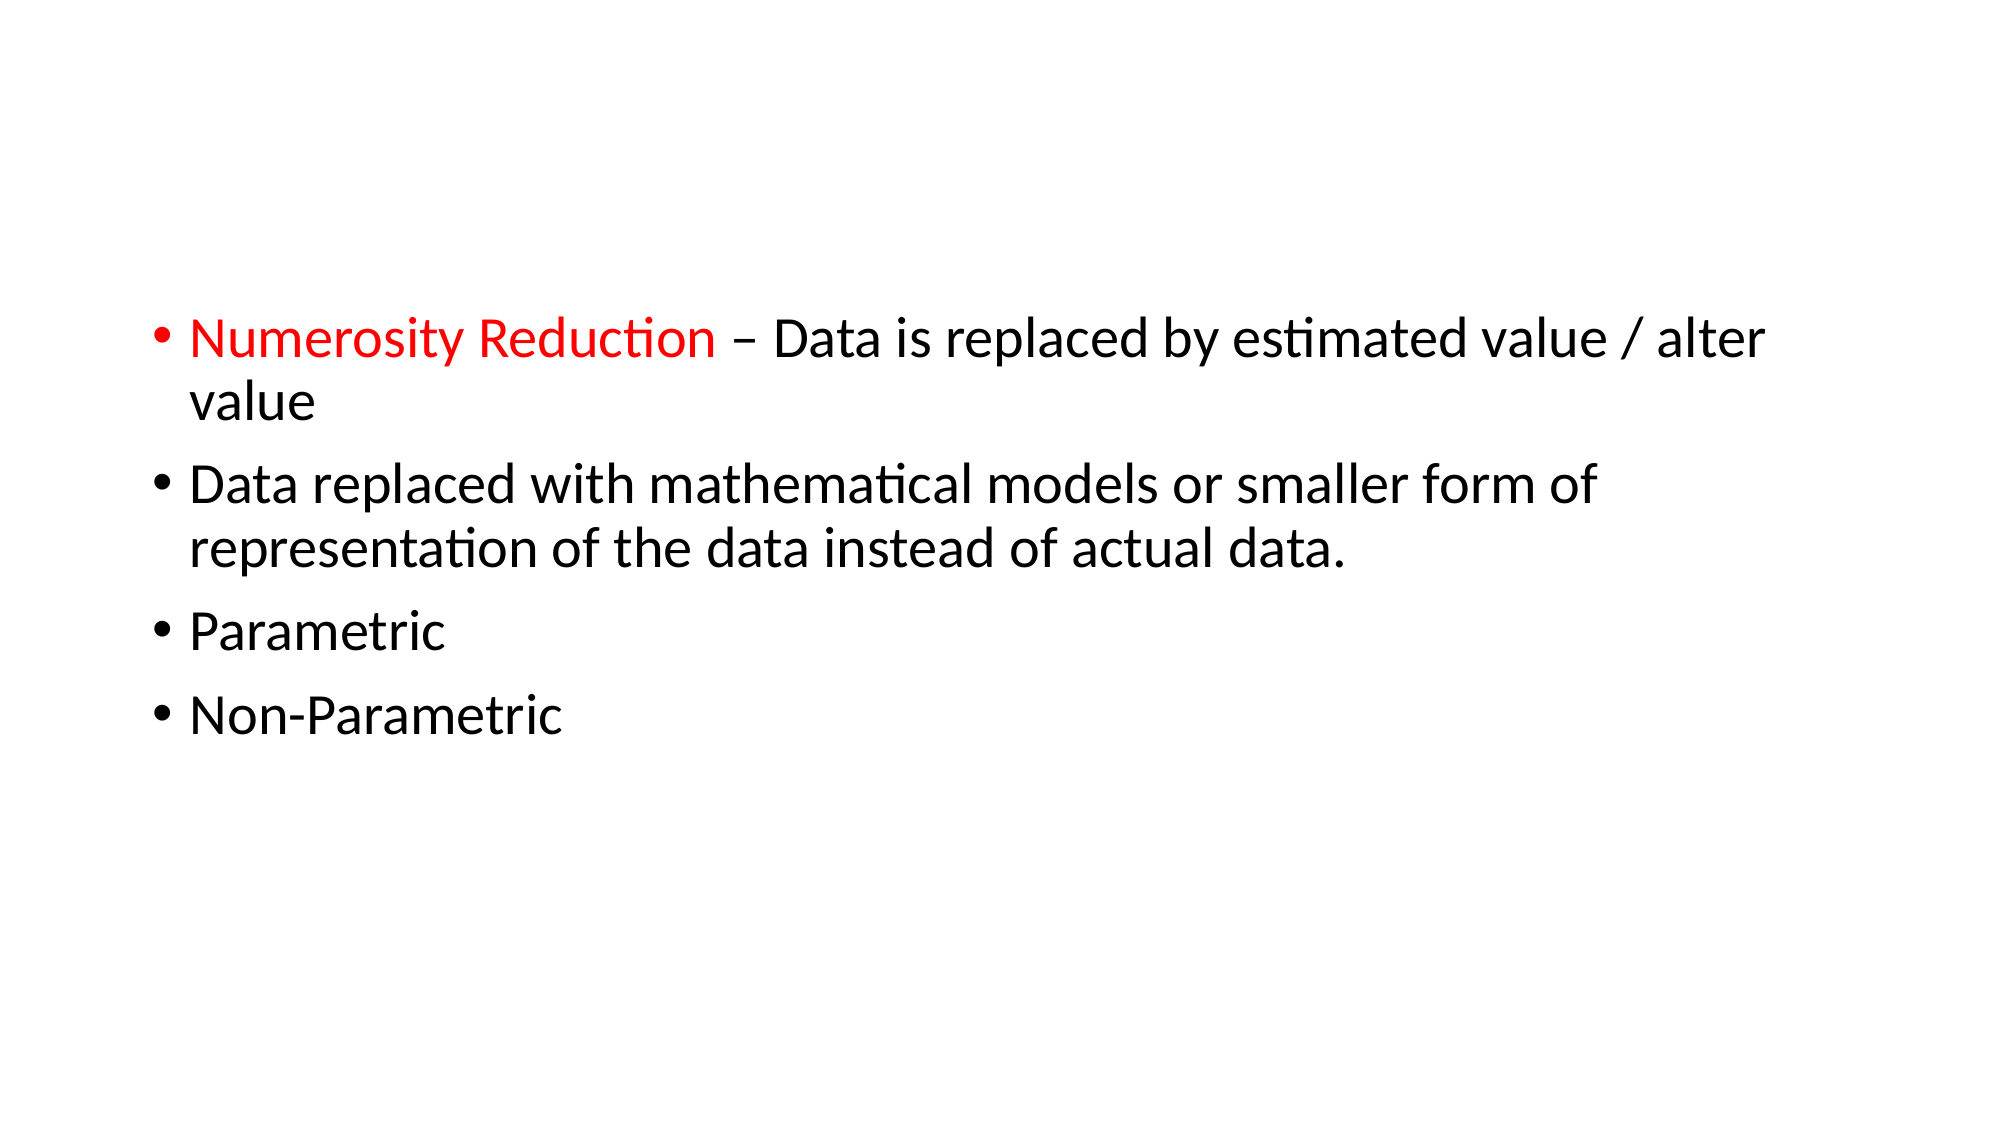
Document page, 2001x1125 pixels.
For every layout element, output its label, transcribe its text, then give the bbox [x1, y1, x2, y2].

list Numerosity Reduction – Data is replaced by estimated value / alter value Data replaced with mathematical models or smaller form of representation of the data instead of actual data. Parametric Non-Parametric [137, 299, 1863, 1014]
